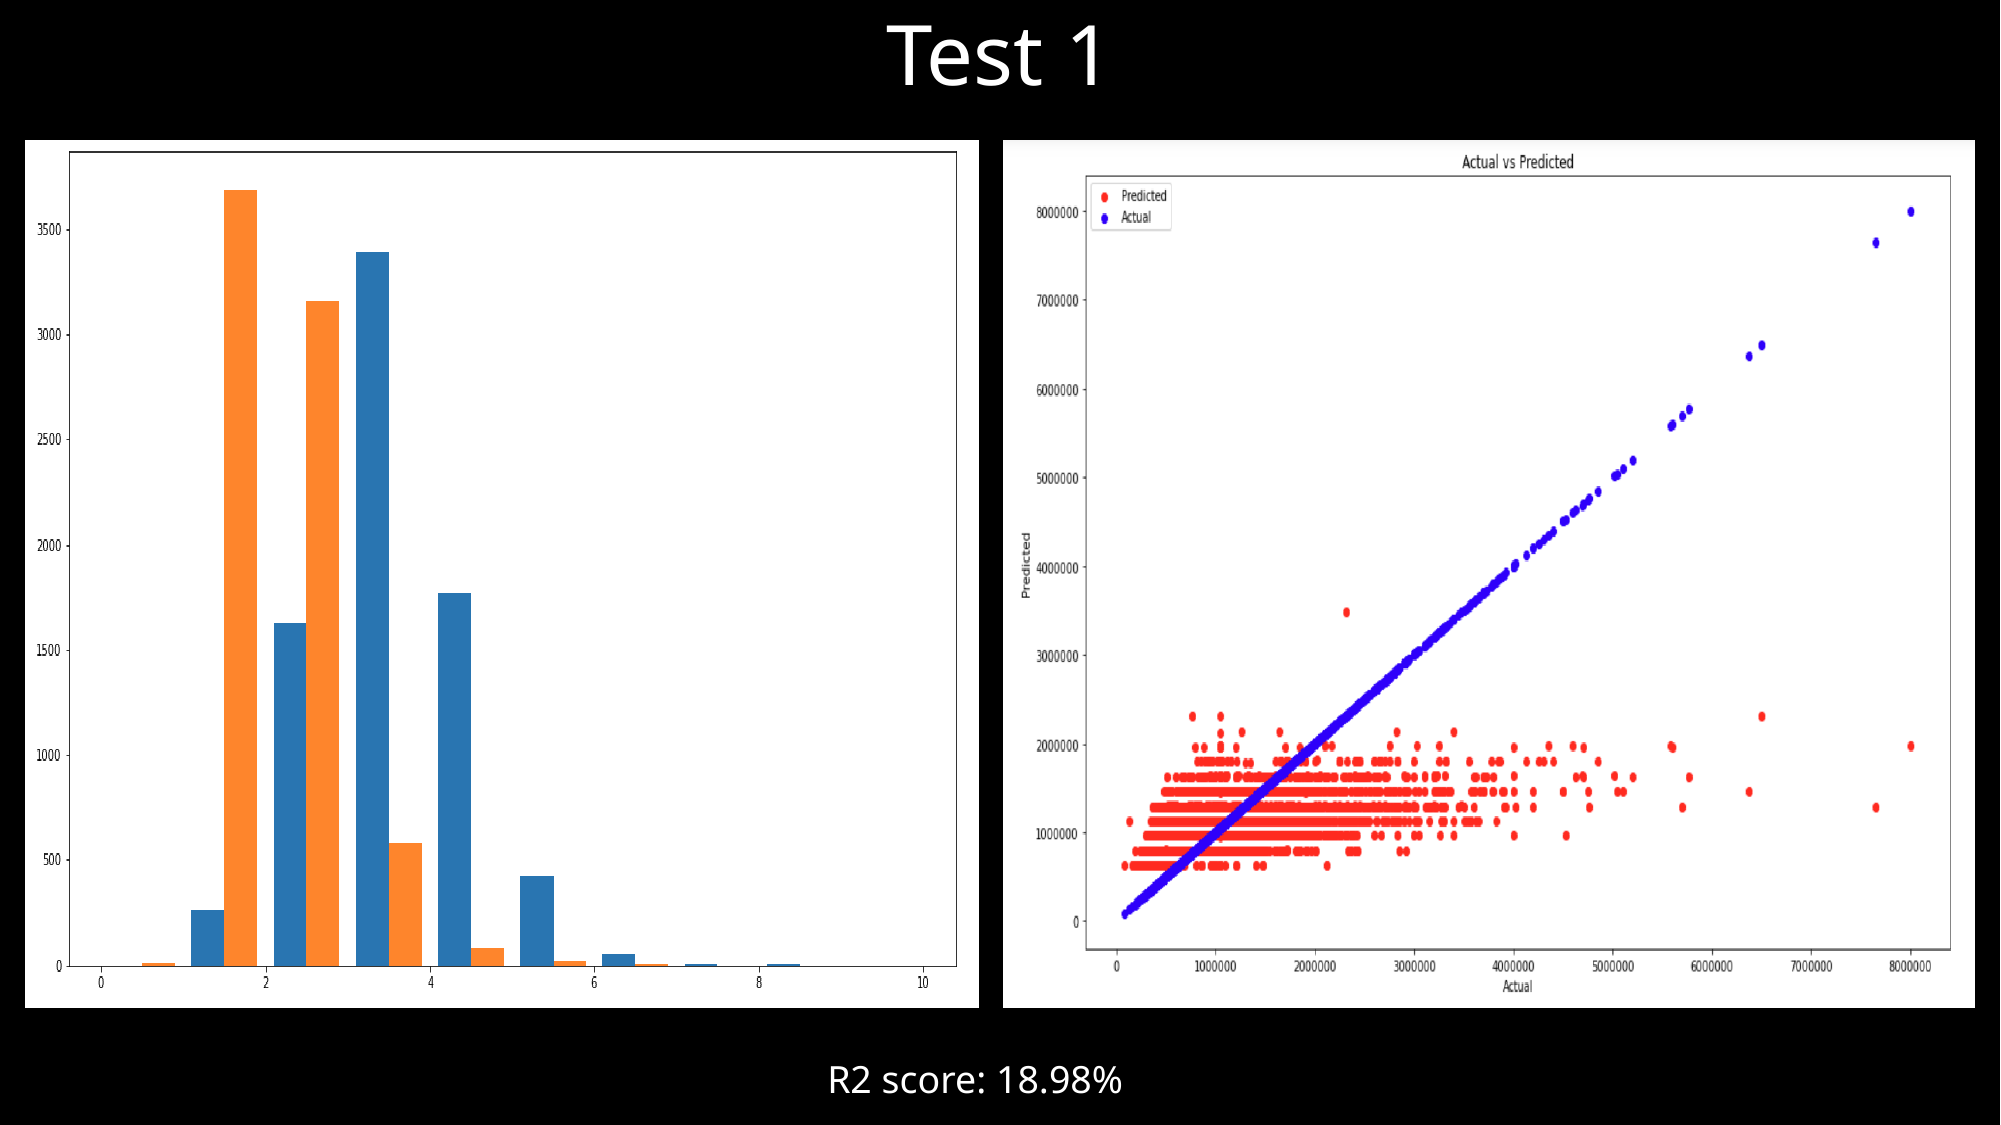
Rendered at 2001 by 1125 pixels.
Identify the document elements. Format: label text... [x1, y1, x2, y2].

title Test 1 [869, 1, 1131, 112]
picture [25, 140, 979, 1008]
text_box R2 score: 18.98% [812, 1048, 1280, 1109]
picture [1003, 140, 1975, 1008]
text_box [0, 0, 2000, 1125]
